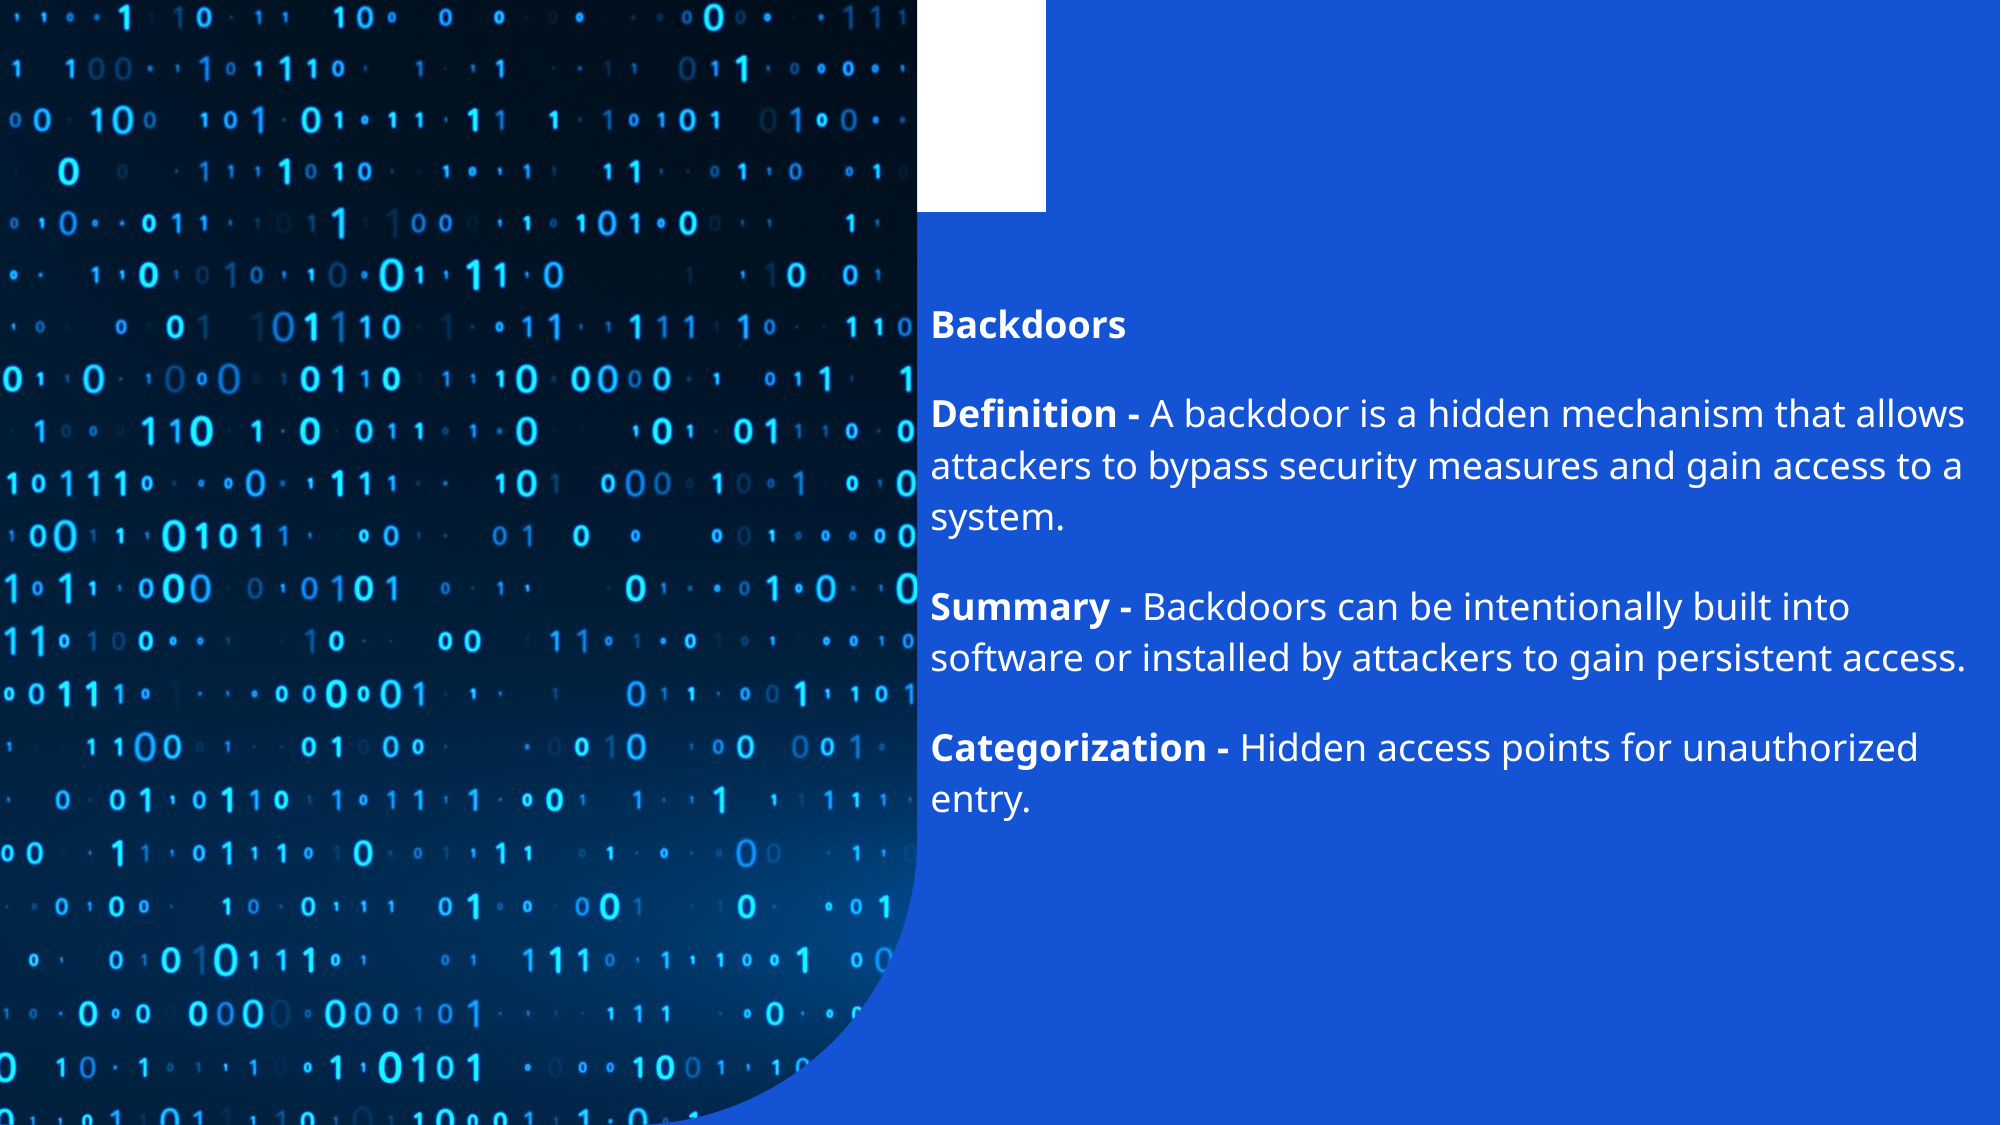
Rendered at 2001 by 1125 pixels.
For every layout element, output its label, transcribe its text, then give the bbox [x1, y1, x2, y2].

subtitle Backdoors Definition - A backdoor is a hidden mechanism that allows attackers to bypass security measures and gain access to a system. Summary - Backdoors can be intentionally built into software or installed by attackers to gain persistent access. Categorization - Hidden access points for unauthorized entry. [930, 293, 2000, 635]
picture [633, 1113, 645, 1125]
picture [0, 0, 918, 1125]
